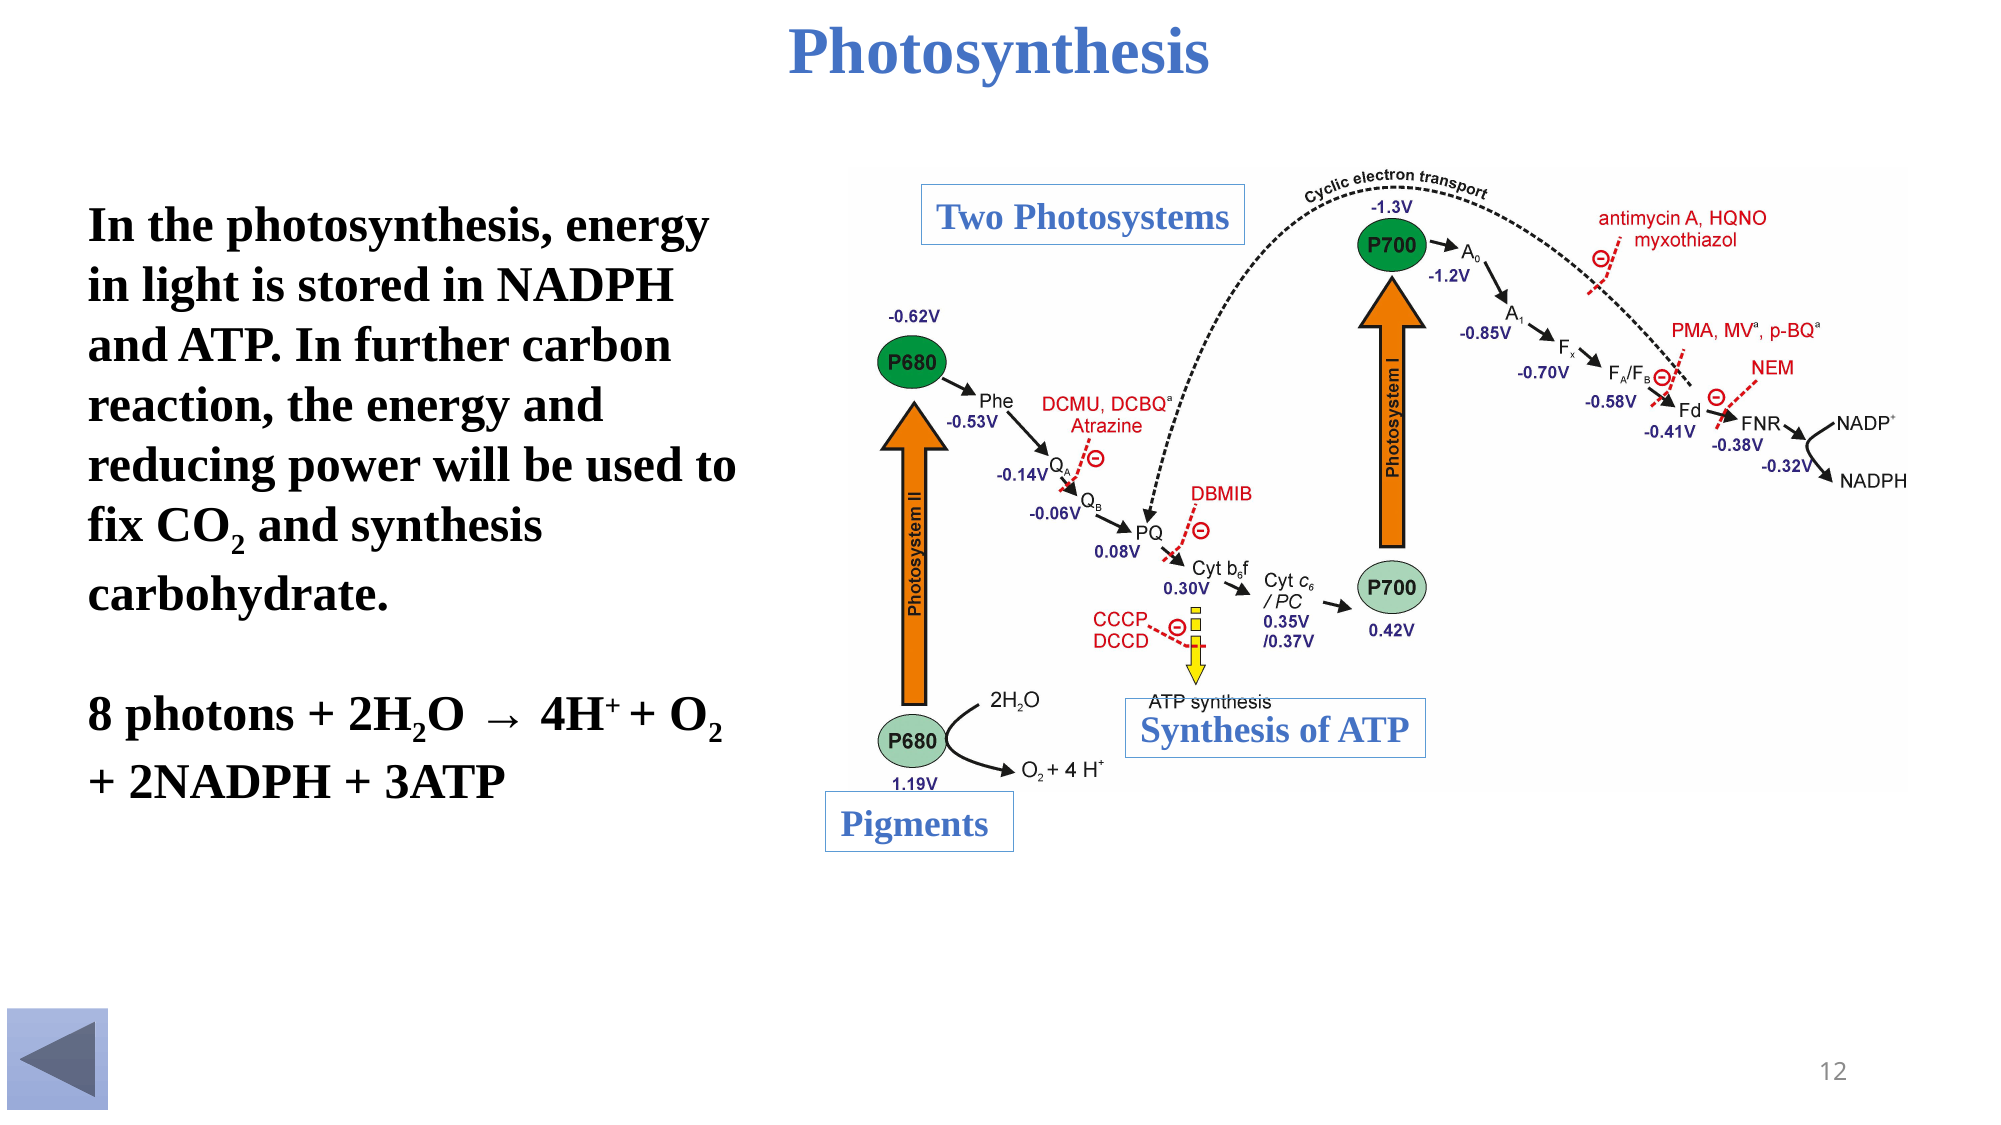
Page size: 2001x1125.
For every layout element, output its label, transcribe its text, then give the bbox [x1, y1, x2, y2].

text_box In the photosynthesis, energy in light is stored in NADPH and ATP. In further carbon reaction, the energy and reducing power will be used to fix CO2 and synthesis carbohydrate. 8 photons + 2H2O → 4H+ + O2 + 2NADPH + 3ATP [72, 184, 772, 876]
picture [848, 167, 1908, 792]
text_box [7, 1008, 109, 1111]
slide_number 12 [1412, 1042, 1863, 1103]
text_box Pigments [825, 791, 1014, 852]
text_box Photosynthesis [773, 0, 1227, 95]
